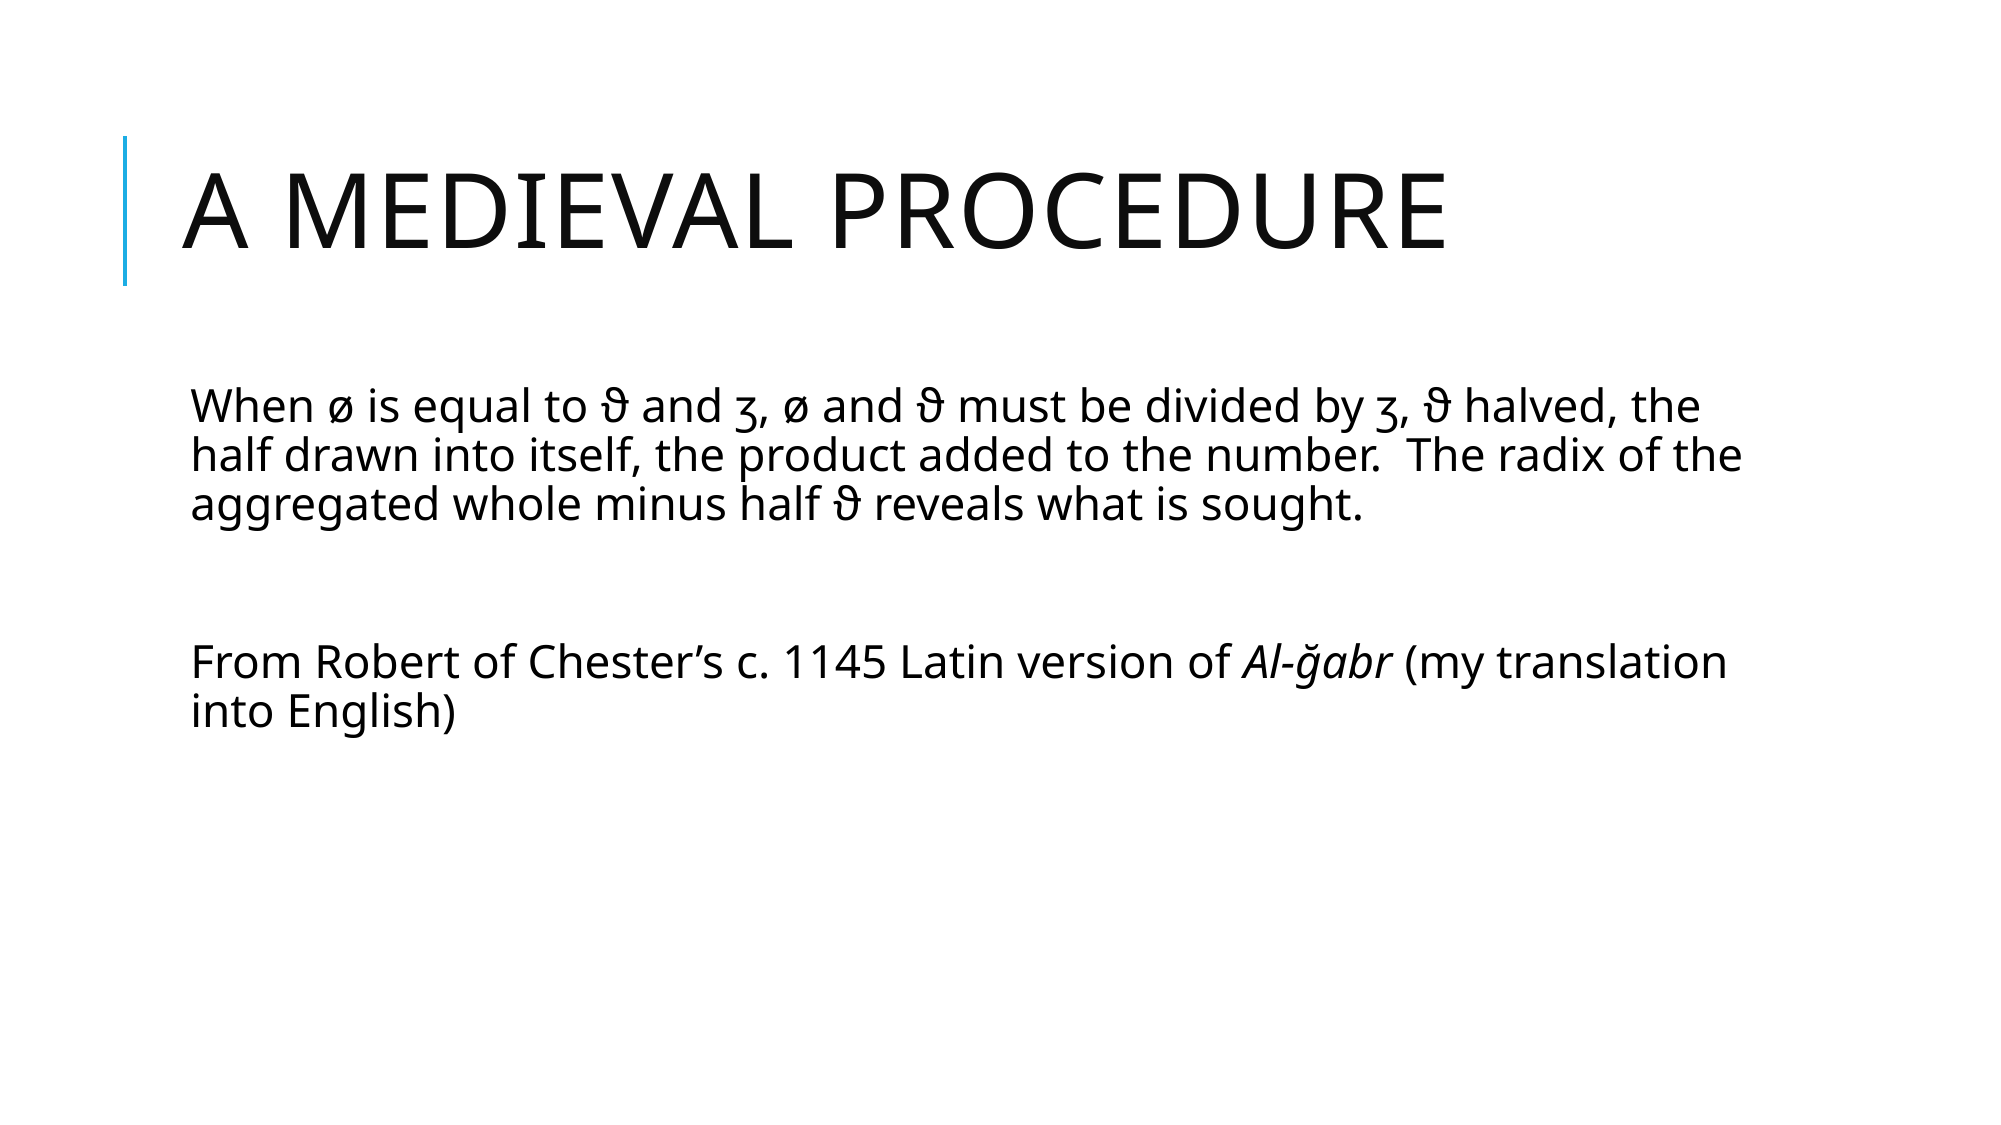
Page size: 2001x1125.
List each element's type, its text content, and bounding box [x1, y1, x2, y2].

list When ø is equal to ϑ and ʒ, ø and ϑ must be divided by ʒ, ϑ halved, the half drawn into itself, the product added to the number. The radix of the aggregated whole minus half ϑ reveals what is sought. From Robert of Chester’s c. 1145 Latin version of Al-ğabr (my translation into English) [168, 375, 1763, 1035]
title A Medieval Procedure [168, 96, 1763, 342]
